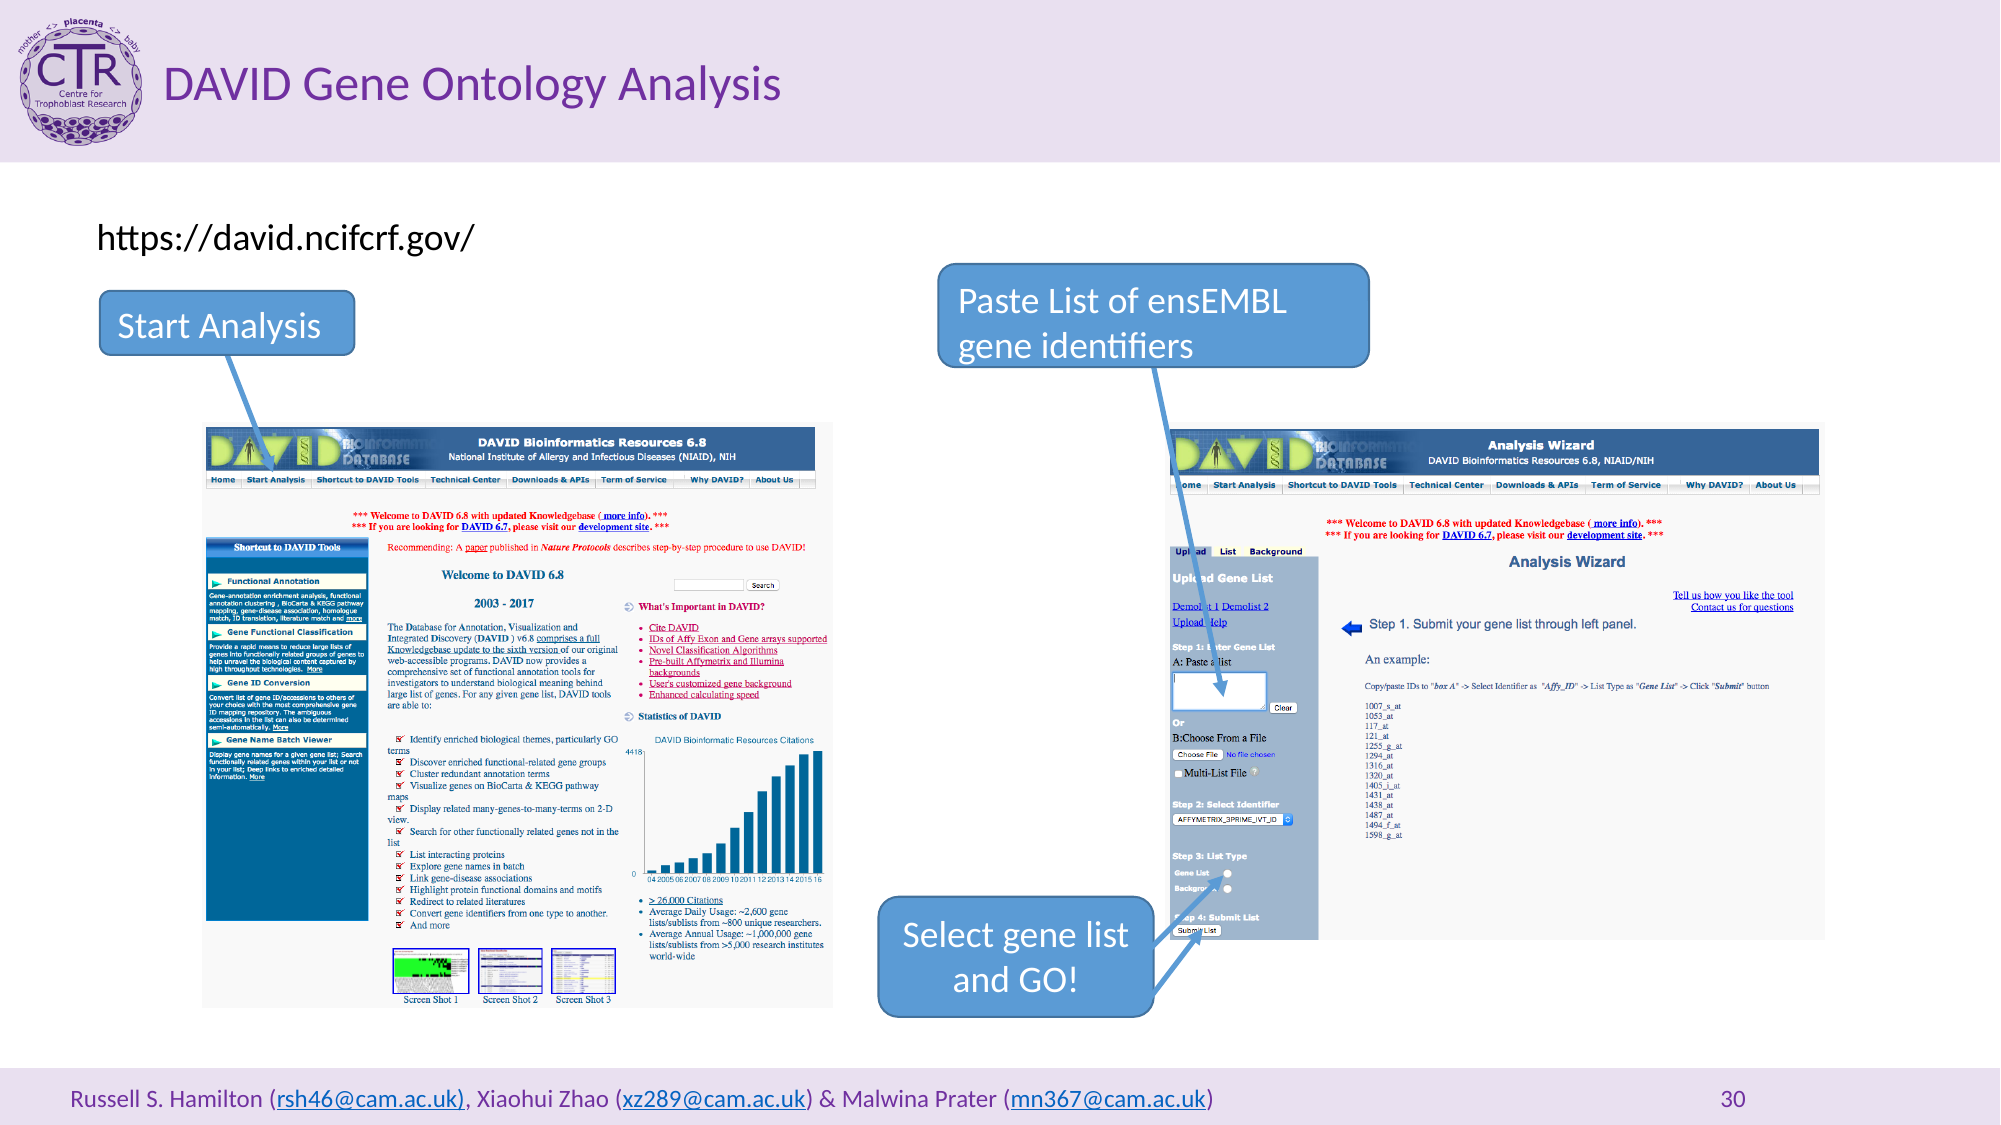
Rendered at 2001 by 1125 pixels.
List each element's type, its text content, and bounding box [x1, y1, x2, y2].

picture [202, 422, 833, 1008]
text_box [1147, 928, 1203, 1002]
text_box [1122, 875, 1224, 977]
picture [11, 16, 146, 146]
text_box [0, 1067, 2000, 1125]
text_box [0, 0, 2000, 163]
text_box https://david.ncifcrf.gov/ [81, 205, 491, 266]
text_box Start Analysis [98, 289, 356, 356]
text_box DAVID Gene Ontology Analysis [148, 43, 797, 118]
text_box Russell S. Hamilton (rsh46@cam.ac.uk), Xiaohui Zhao (xz289@cam.ac.uk) & Malwina Prater (mn367@cam.ac.uk) 30 [55, 1074, 1910, 1120]
text_box Paste List of ensEMBL gene identifiers [937, 262, 1371, 369]
picture [1165, 422, 1825, 940]
text_box Select gene list and GO! [877, 895, 1155, 1018]
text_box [227, 354, 273, 473]
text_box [1153, 367, 1224, 697]
